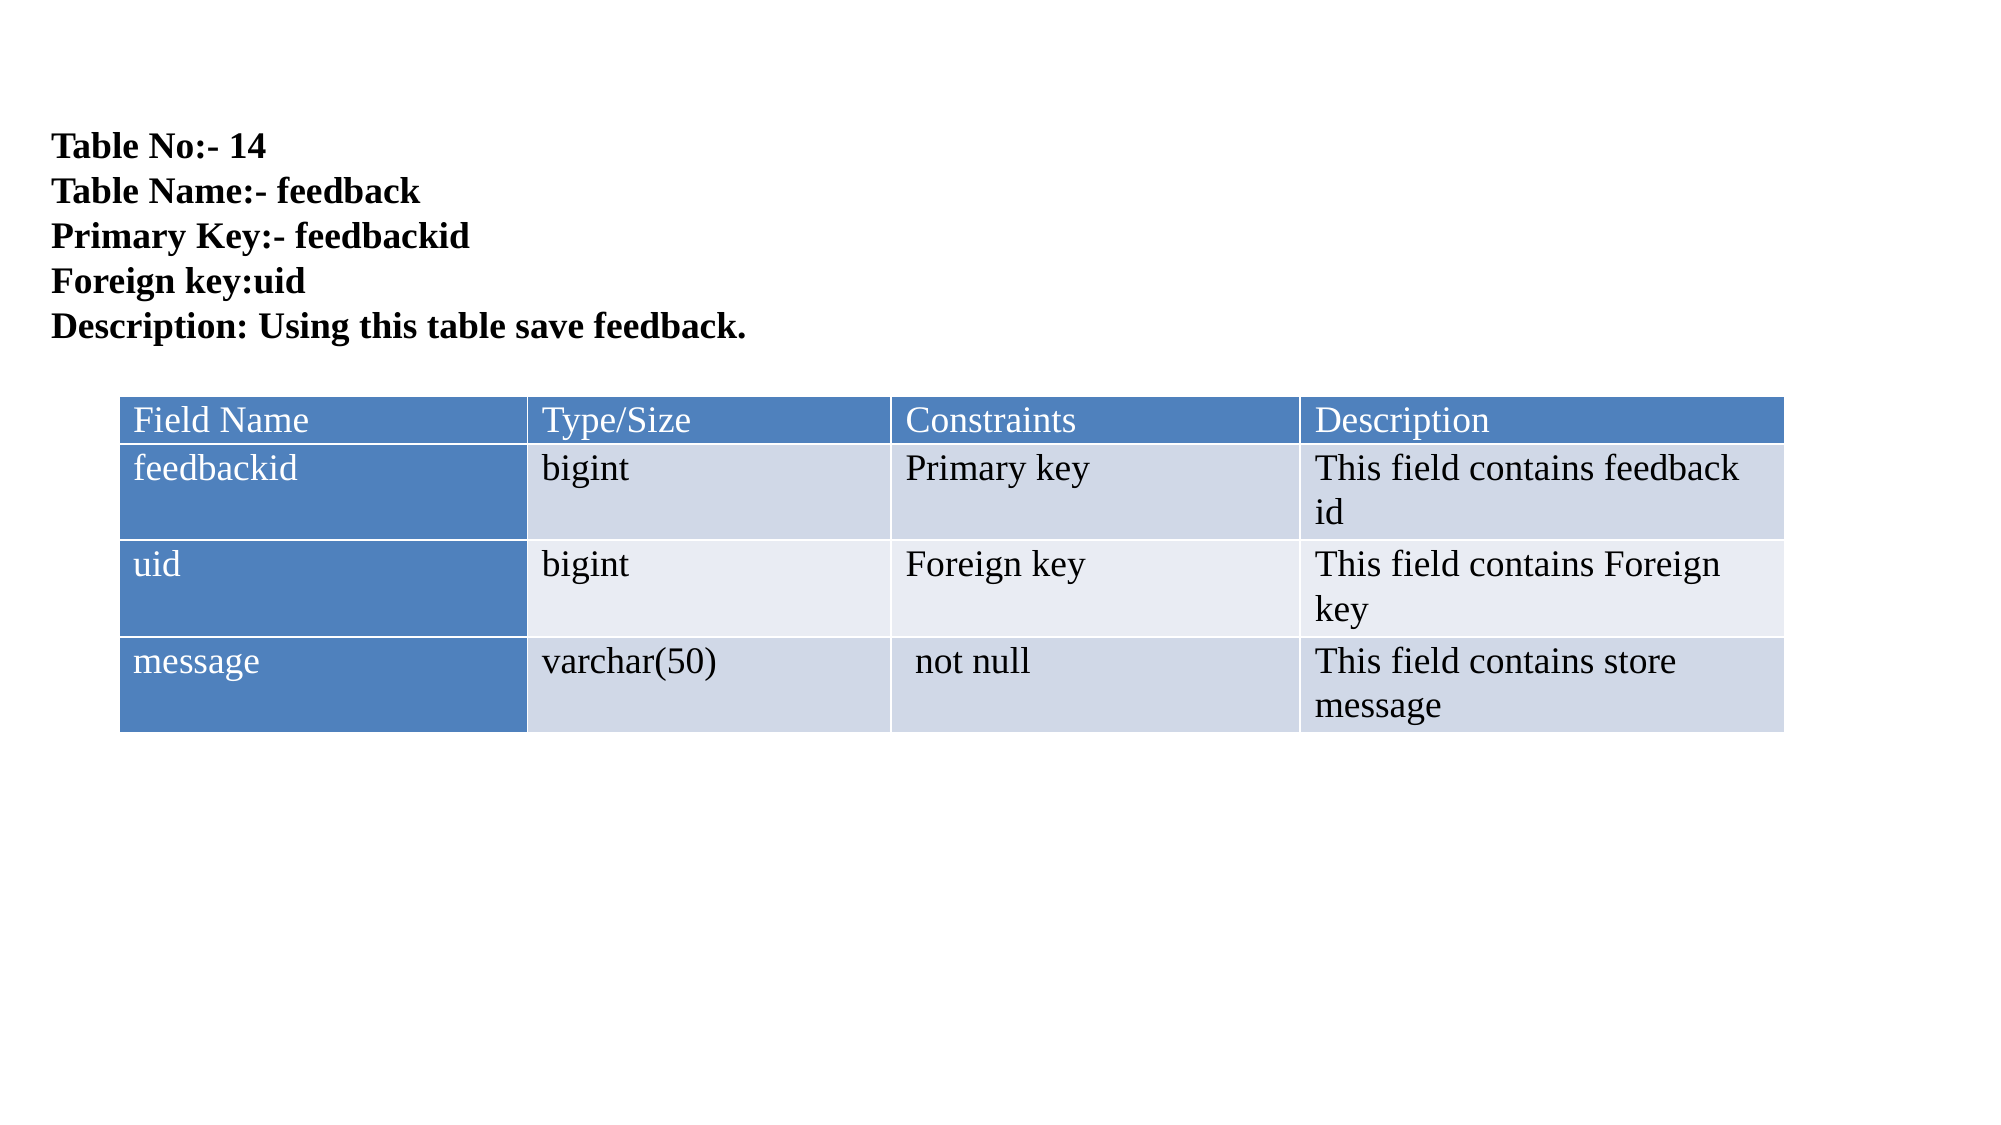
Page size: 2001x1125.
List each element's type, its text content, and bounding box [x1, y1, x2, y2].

table_cell varchar(50) [528, 638, 890, 732]
table_header Constraints [892, 397, 1299, 443]
table_cell message [120, 638, 527, 732]
table_header Description [1301, 397, 1784, 443]
table_cell uid [120, 541, 527, 636]
table_cell not null [892, 638, 1299, 732]
table_cell This field contains feedback id [1301, 445, 1784, 539]
table_cell This field contains Foreign key [1301, 541, 1784, 636]
table_cell Primary key [892, 445, 1299, 539]
table_cell Foreign key [892, 541, 1299, 636]
table_cell bigint [528, 541, 890, 636]
table_cell bigint [528, 445, 890, 539]
table_cell feedbackid [120, 445, 527, 539]
table_header Type/Size [528, 397, 890, 443]
text_box Table No:- 14 Table Name:- feedback Primary Key:- feedbackid Foreign key:uid Description: Using this table save feedback. [36, 114, 1278, 399]
table_cell This field contains store message [1301, 638, 1784, 732]
table_header Field Name [120, 397, 527, 443]
